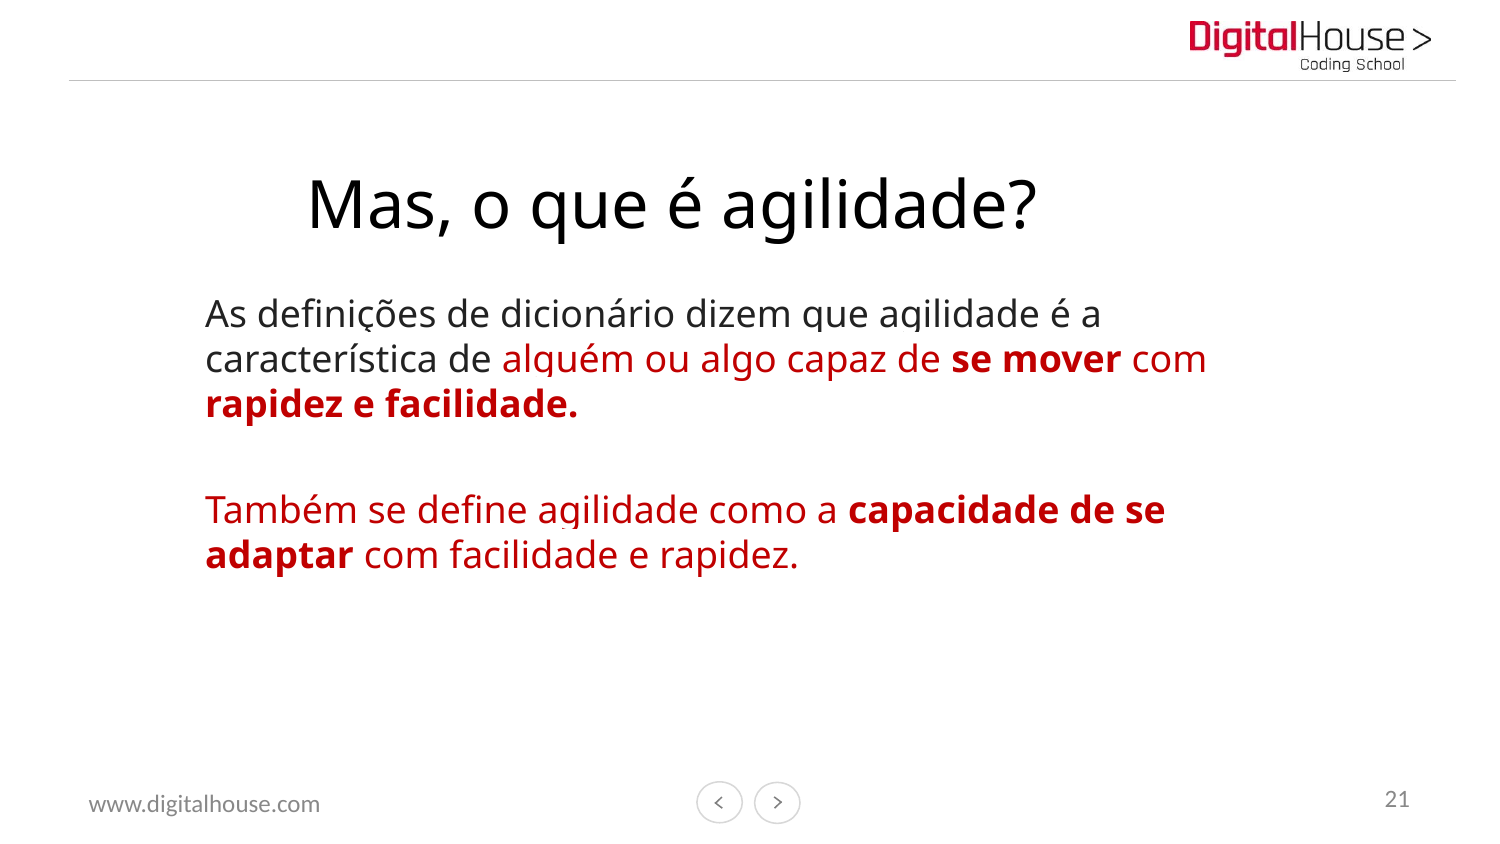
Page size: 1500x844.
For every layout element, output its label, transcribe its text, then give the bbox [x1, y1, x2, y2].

slide_number 21 [1074, 774, 1425, 820]
picture [1190, 21, 1431, 72]
text_box As definições de dicionário dizem que agilidade é a característica de alguém ou algo capaz de se mover com rapidez e facilidade. Também se define agilidade como a capacidade de se adaptar com facilidade e rapidez. [190, 247, 1339, 618]
title Mas, o que é agilidade? [306, 167, 1122, 247]
